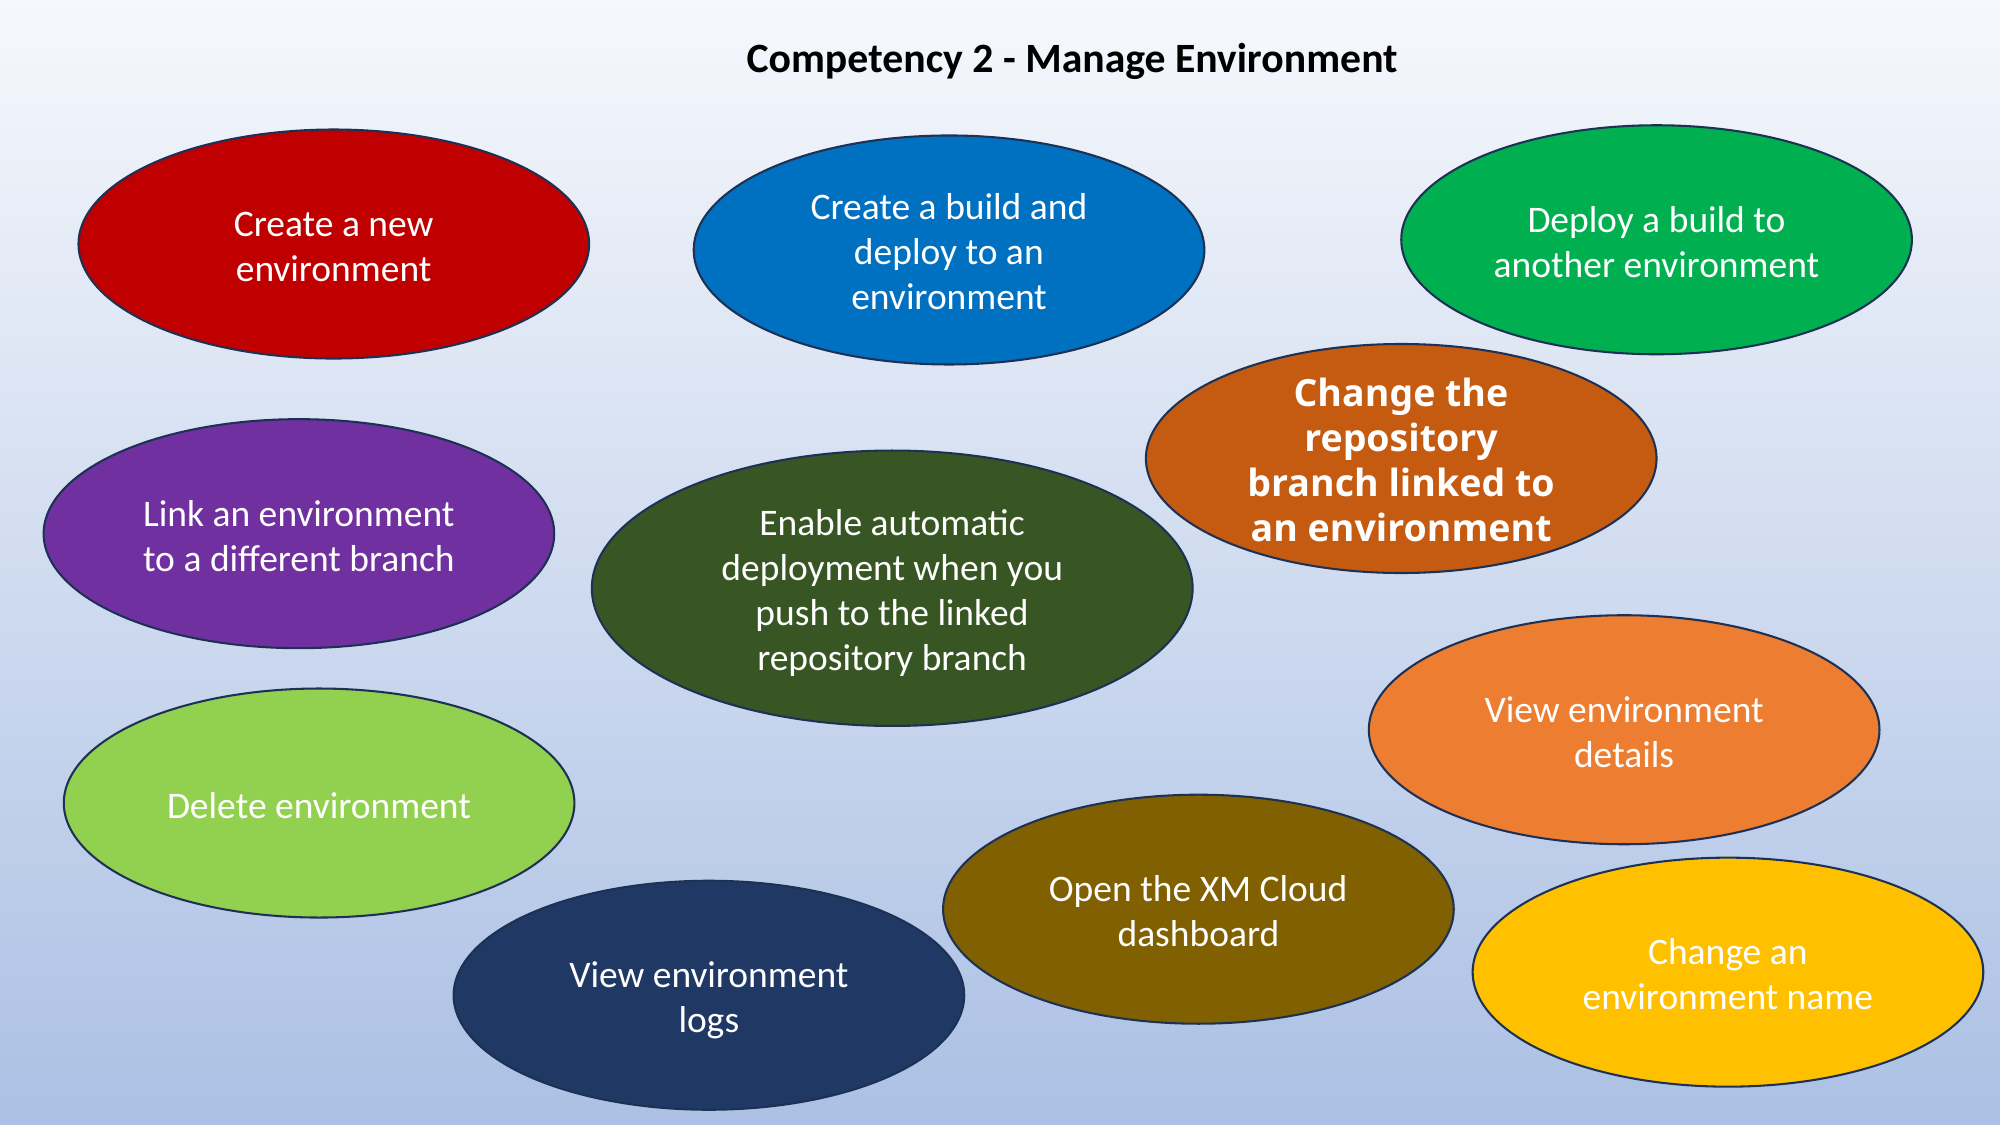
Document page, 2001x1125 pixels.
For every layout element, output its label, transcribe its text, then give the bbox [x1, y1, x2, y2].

text_box View environment details [1367, 614, 1881, 846]
text_box Delete environment [62, 687, 576, 919]
text_box Change an environment name [1471, 856, 1985, 1088]
text_box Create a build and deploy to an environment [692, 134, 1206, 366]
text_box Enable automatic deployment when you push to the linked repository branch [590, 449, 1194, 727]
text_box Link an environment to a different branch [42, 418, 556, 650]
text_box Change the repository branch linked to an environment [1144, 342, 1658, 575]
text_box Competency 2 - Manage Environment [731, 23, 1425, 89]
text_box Open the XM Cloud dashboard [942, 793, 1455, 1025]
text_box Create a new environment [77, 128, 591, 360]
text_box Deploy a build to another environment [1400, 124, 1913, 356]
text_box View environment logs [452, 879, 966, 1111]
